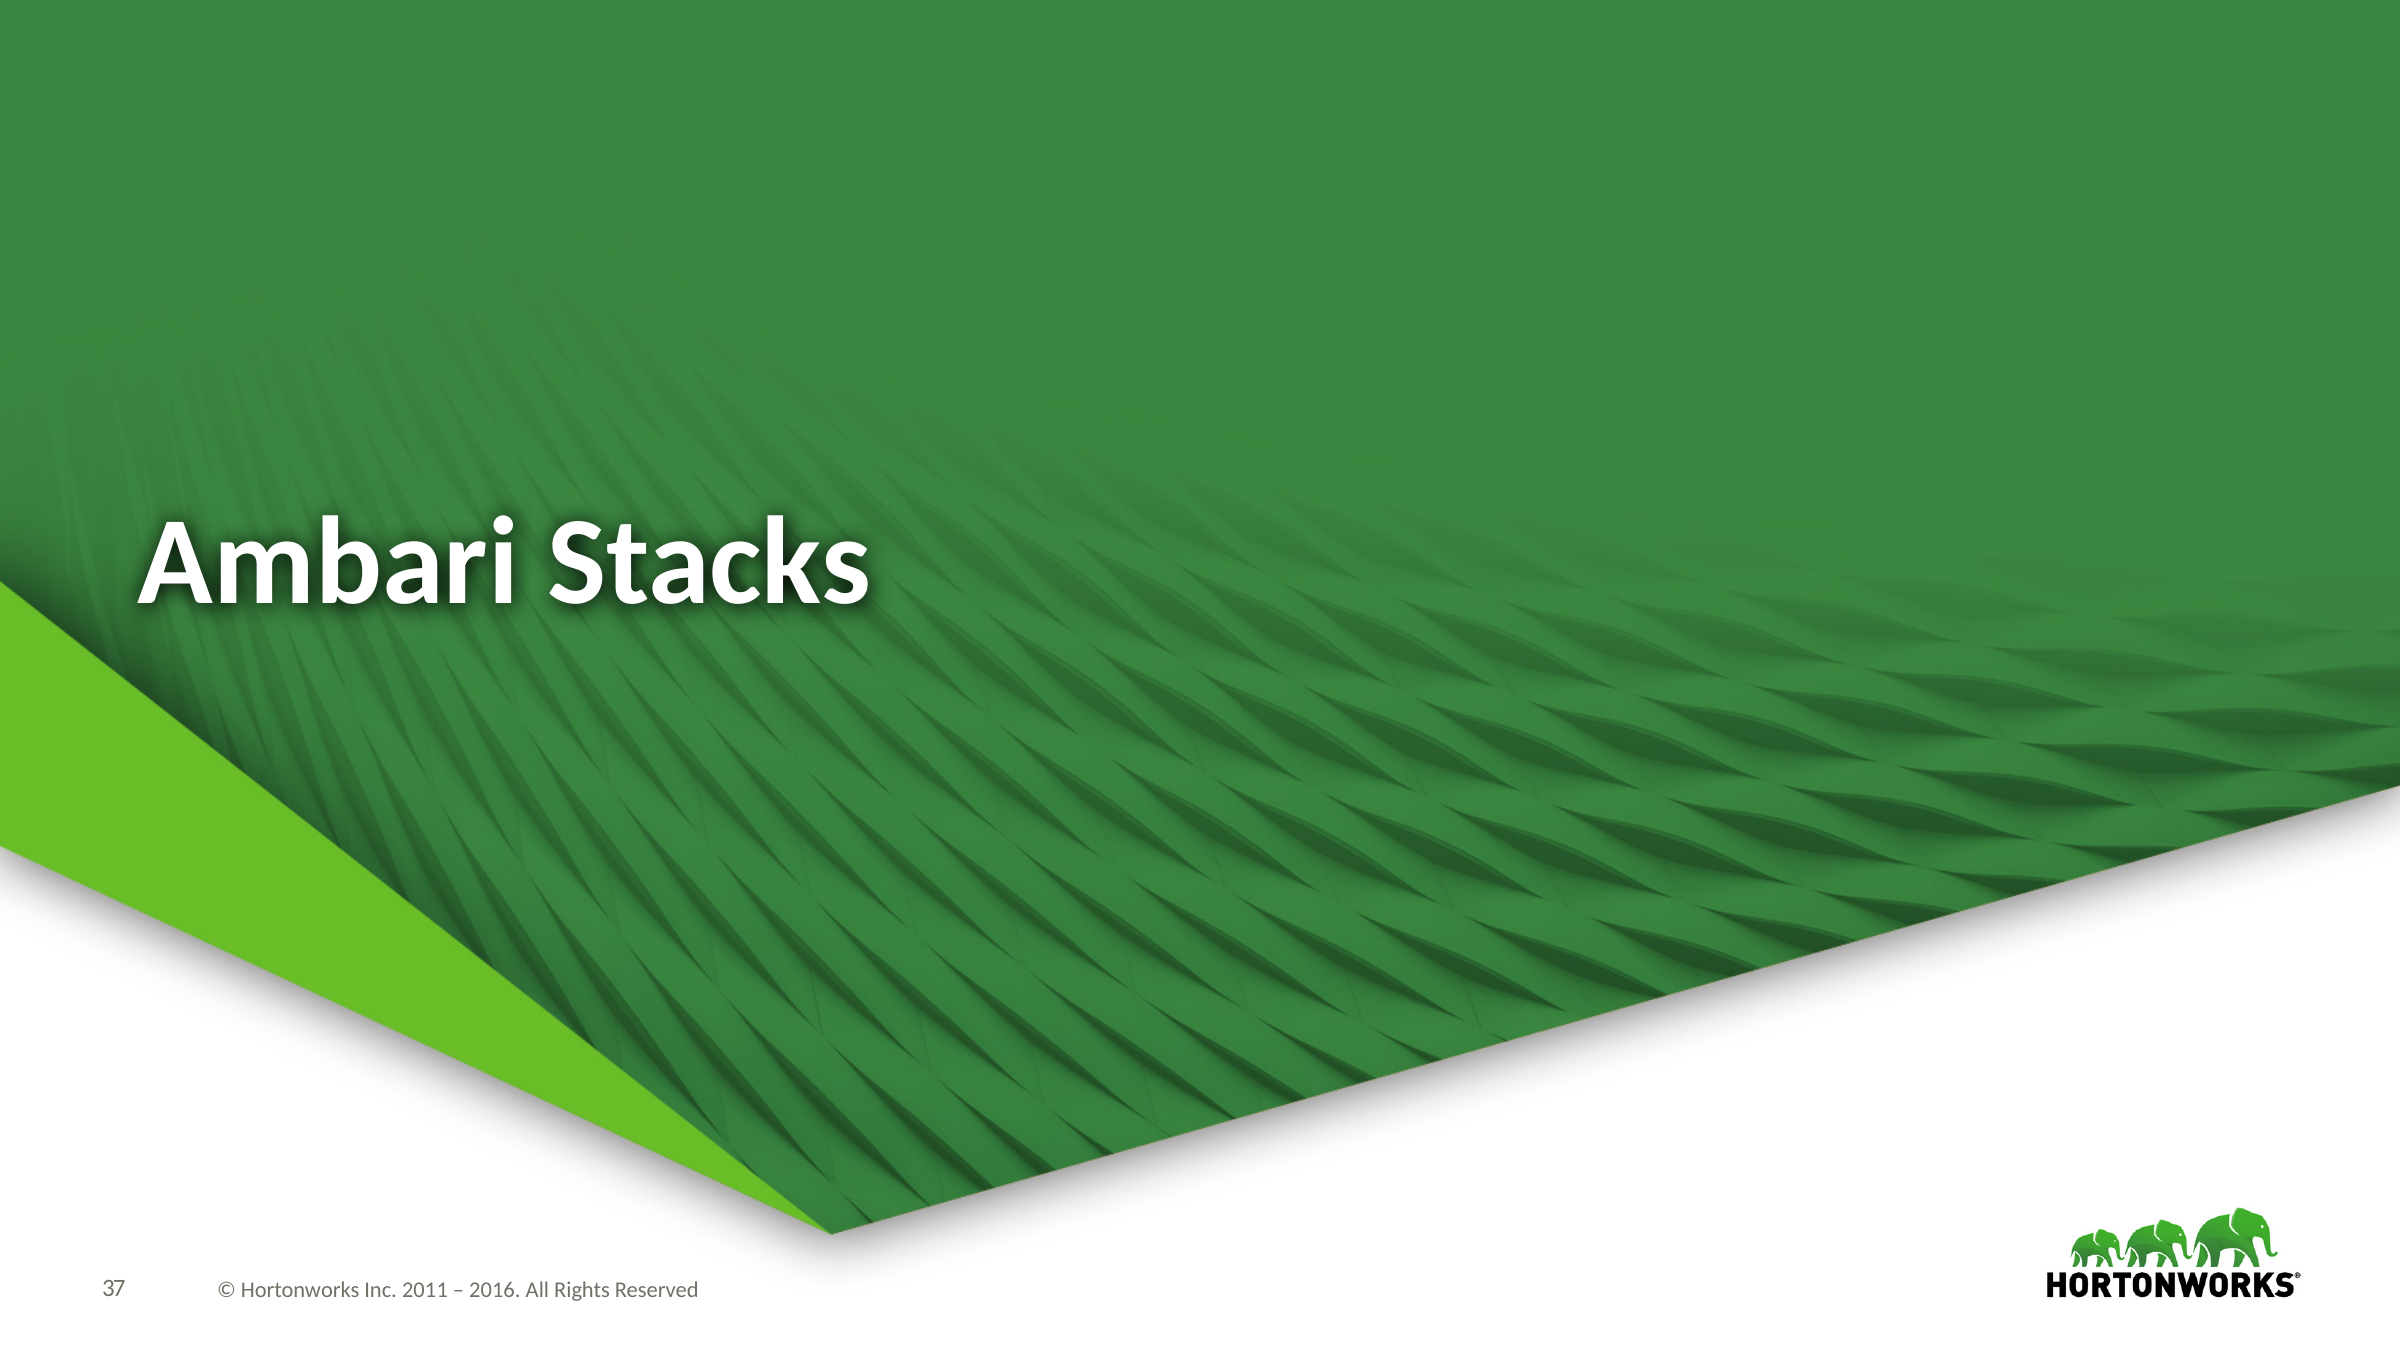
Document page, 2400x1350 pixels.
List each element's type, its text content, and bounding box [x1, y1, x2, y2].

title Ambari Stacks [138, 500, 2303, 629]
picture [0, 0, 2400, 1350]
